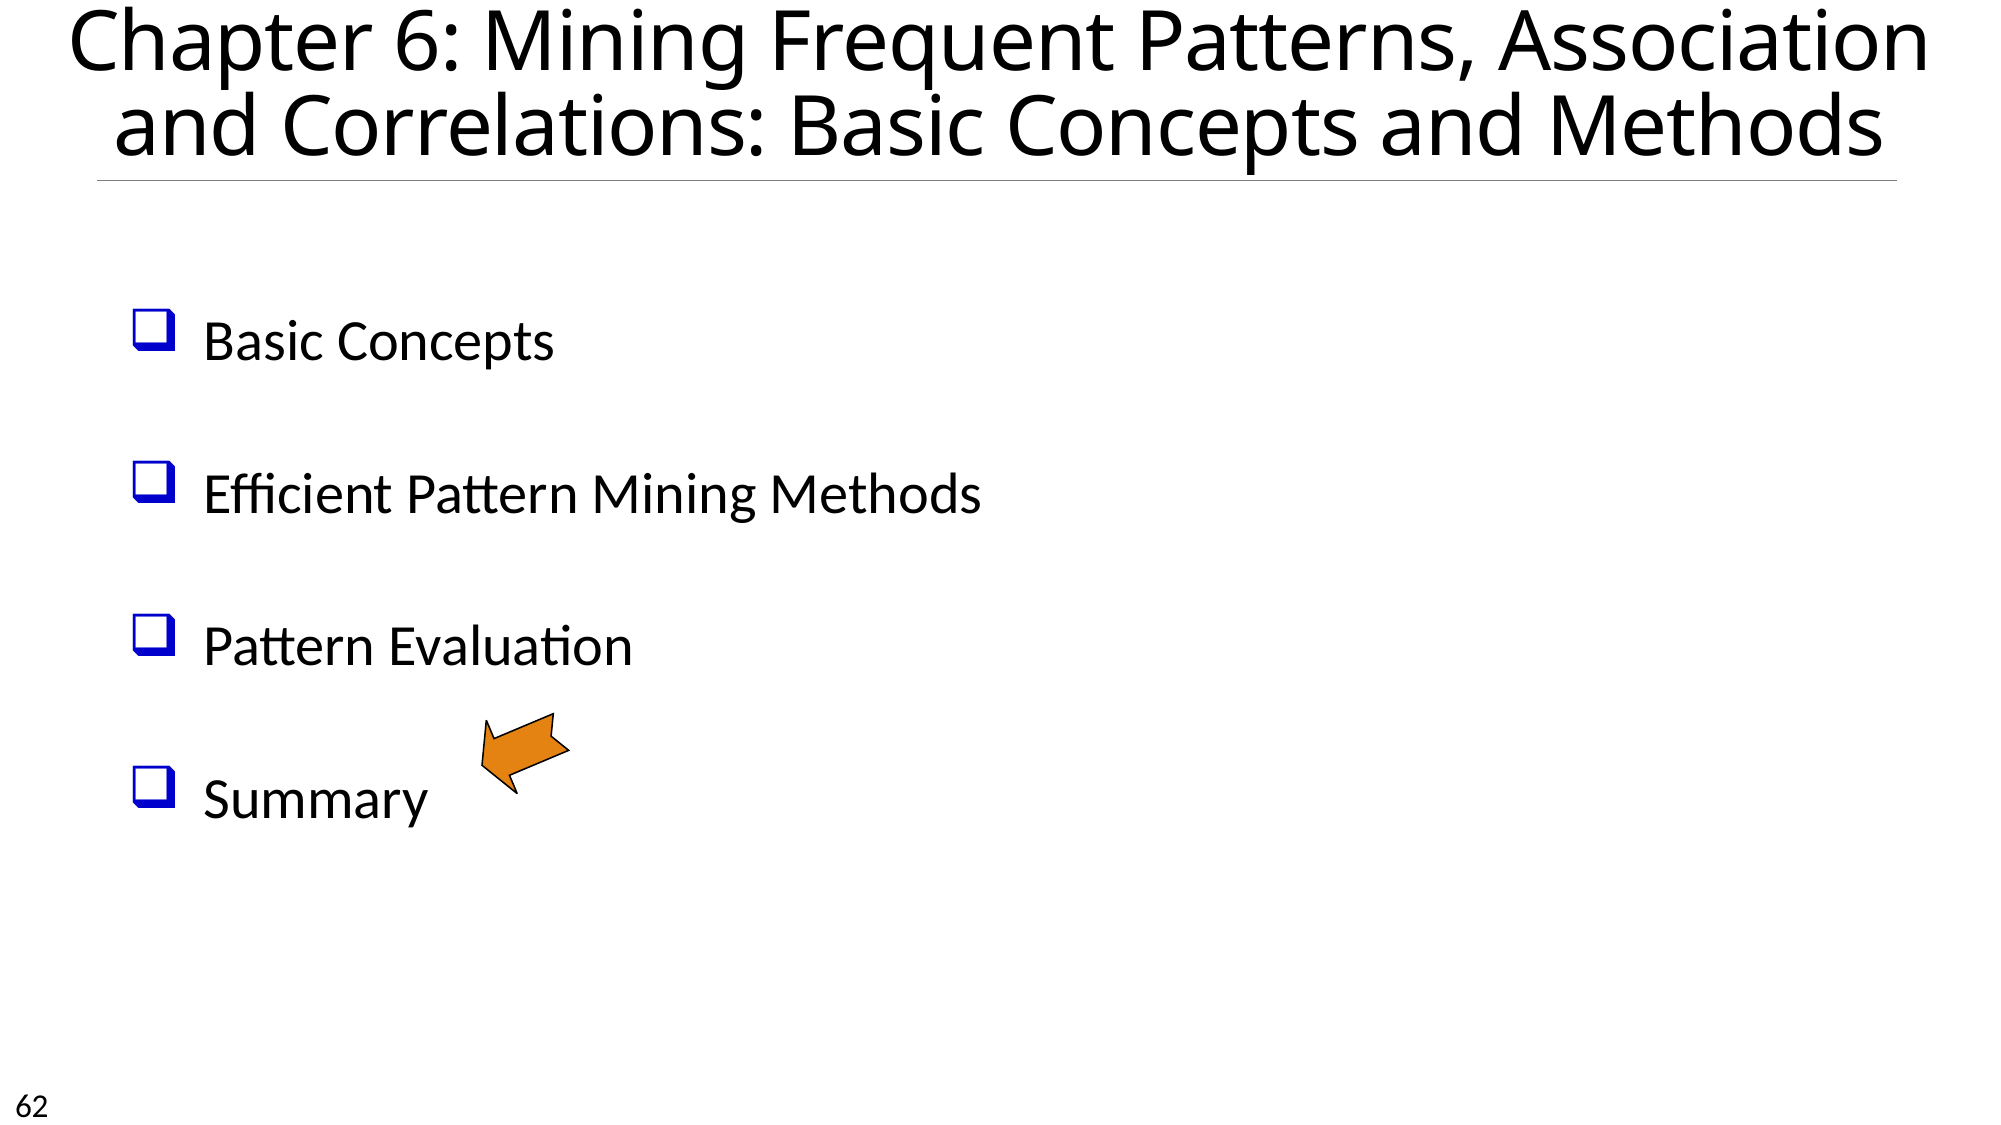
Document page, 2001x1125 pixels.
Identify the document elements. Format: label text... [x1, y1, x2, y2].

text_box [482, 713, 569, 794]
list Basic Concepts Efficient Pattern Mining Methods Pattern Evaluation Summary [113, 224, 1713, 1063]
title Chapter 6: Mining Frequent Patterns, Association and Correlations: Basic Concepts and Methods [0, 0, 2000, 175]
